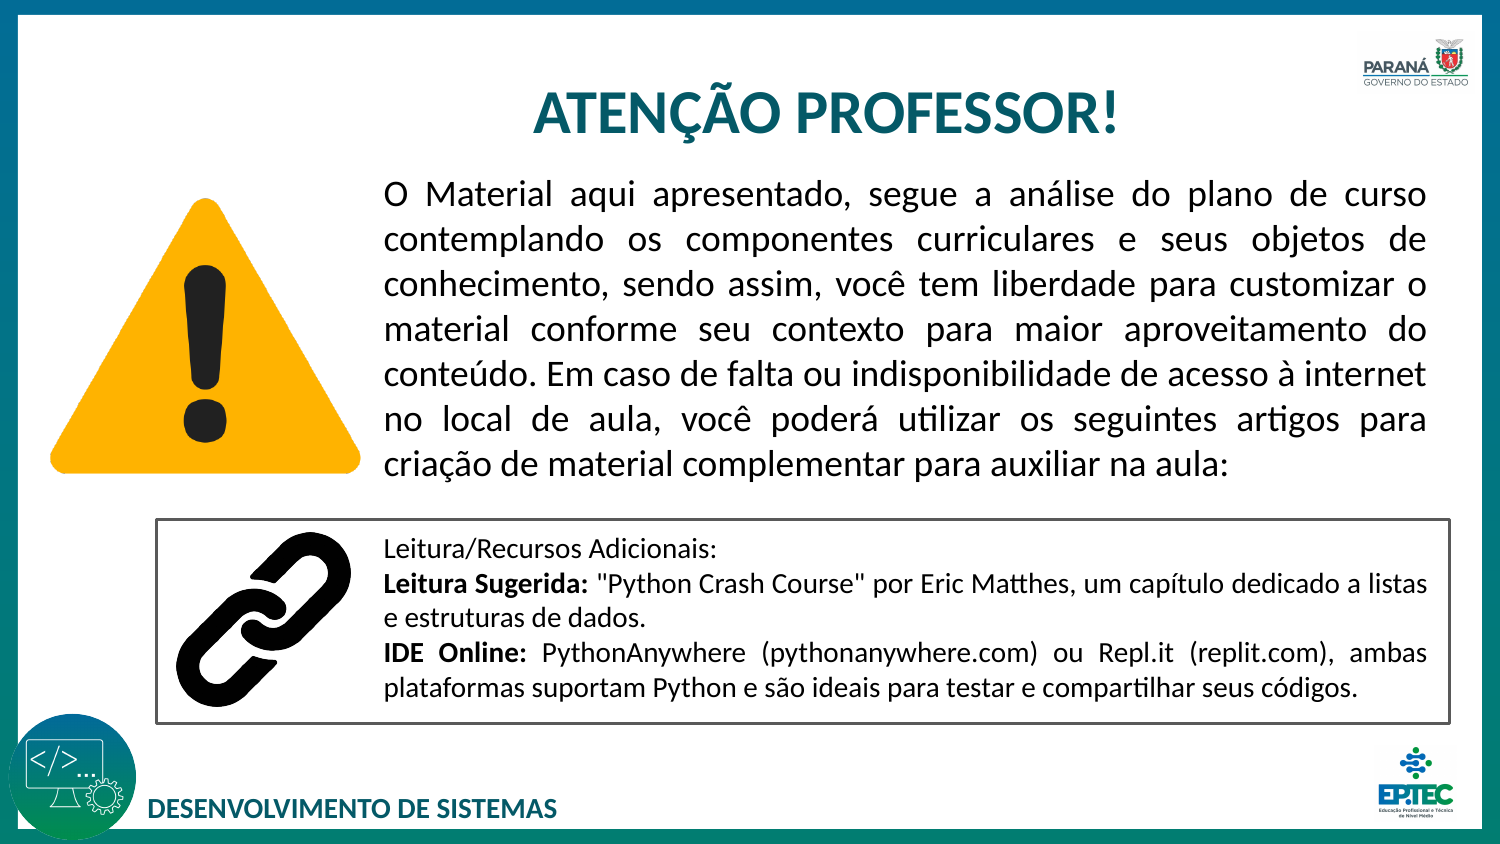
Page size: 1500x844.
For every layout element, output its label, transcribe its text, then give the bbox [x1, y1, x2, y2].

picture [8, 713, 137, 841]
text_box ATENÇÃO PROFESSOR! [522, 65, 1273, 152]
picture [37, 172, 373, 508]
picture [1356, 30, 1475, 94]
text_box [17, 14, 1482, 829]
picture [176, 532, 351, 708]
text_box O Material aqui apresentado, segue a análise do plano de curso contemplando os componentes curriculares e seus objetos de conhecimento, sendo assim, você tem liberdade para customizar o material conforme seu contexto para maior aproveitamento do conteúdo. Em caso de falta ou indisponibilidade de acesso à internet no local de aula, você poderá utilizar os seguintes artigos para criação de material complementar para auxiliar na aula: Leitura/Recursos Adicionais: Leitura Sugerida: "Python Crash Course" por Eric Matthes, um capítulo dedicado a listas e estruturas de dados. IDE Online: PythonAnywhere (pythonanywhere.com) ou Repl.it (replit.com), ambas plataformas suportam Python e são ideais para testar e compartilhar seus códigos. [372, 163, 1440, 519]
picture [1374, 745, 1457, 822]
text_box [156, 519, 1450, 724]
text_box DESENVOLVIMENTO DE SISTEMAS [141, 783, 644, 830]
picture [1482, 273, 1500, 277]
picture [0, 273, 17, 277]
